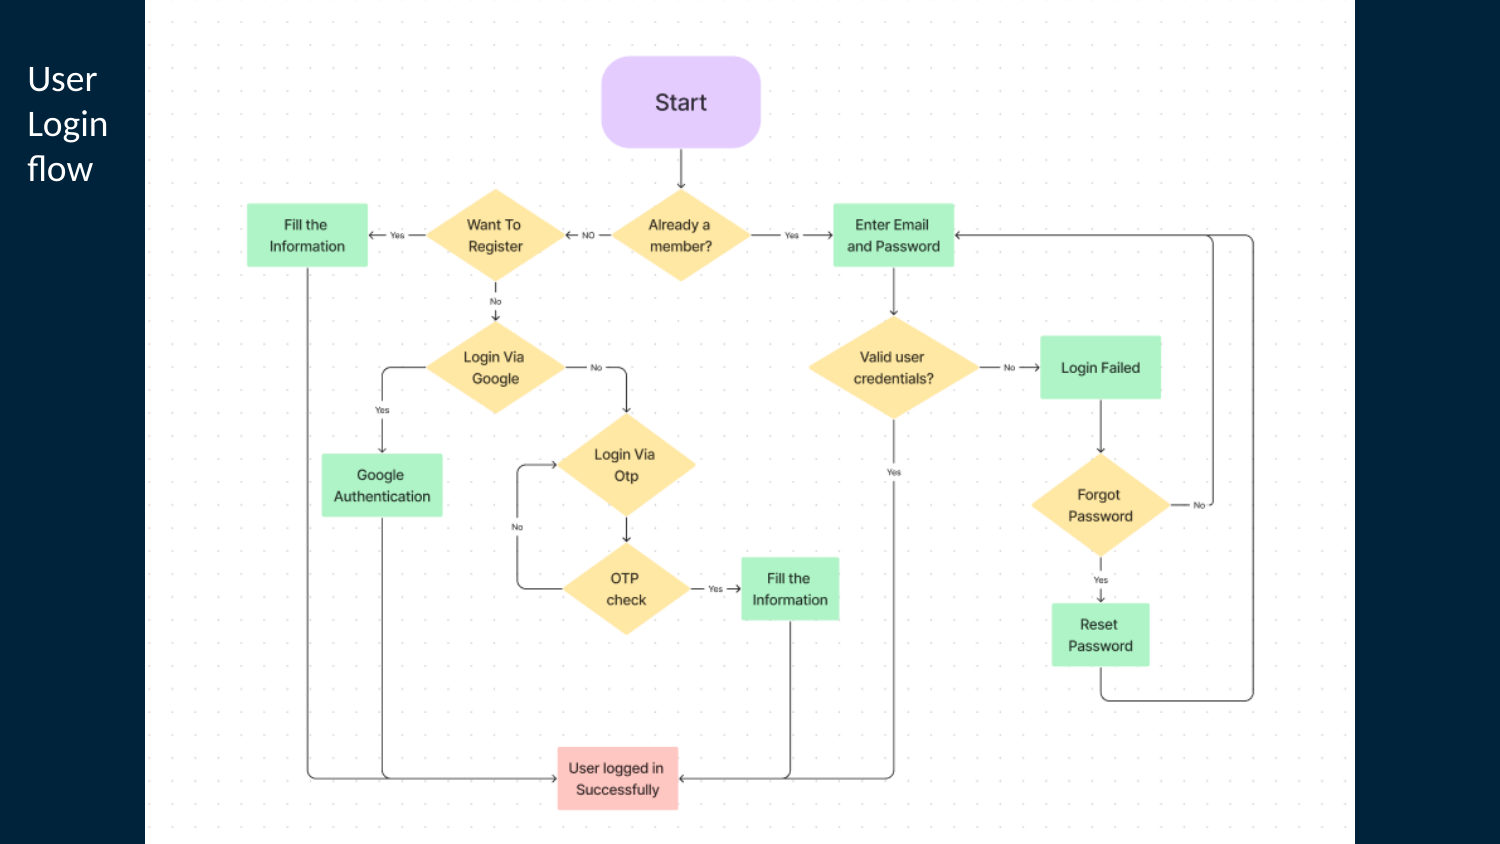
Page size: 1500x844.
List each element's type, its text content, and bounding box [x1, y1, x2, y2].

text_box User Login flow [12, 46, 132, 197]
picture [145, 0, 1355, 844]
